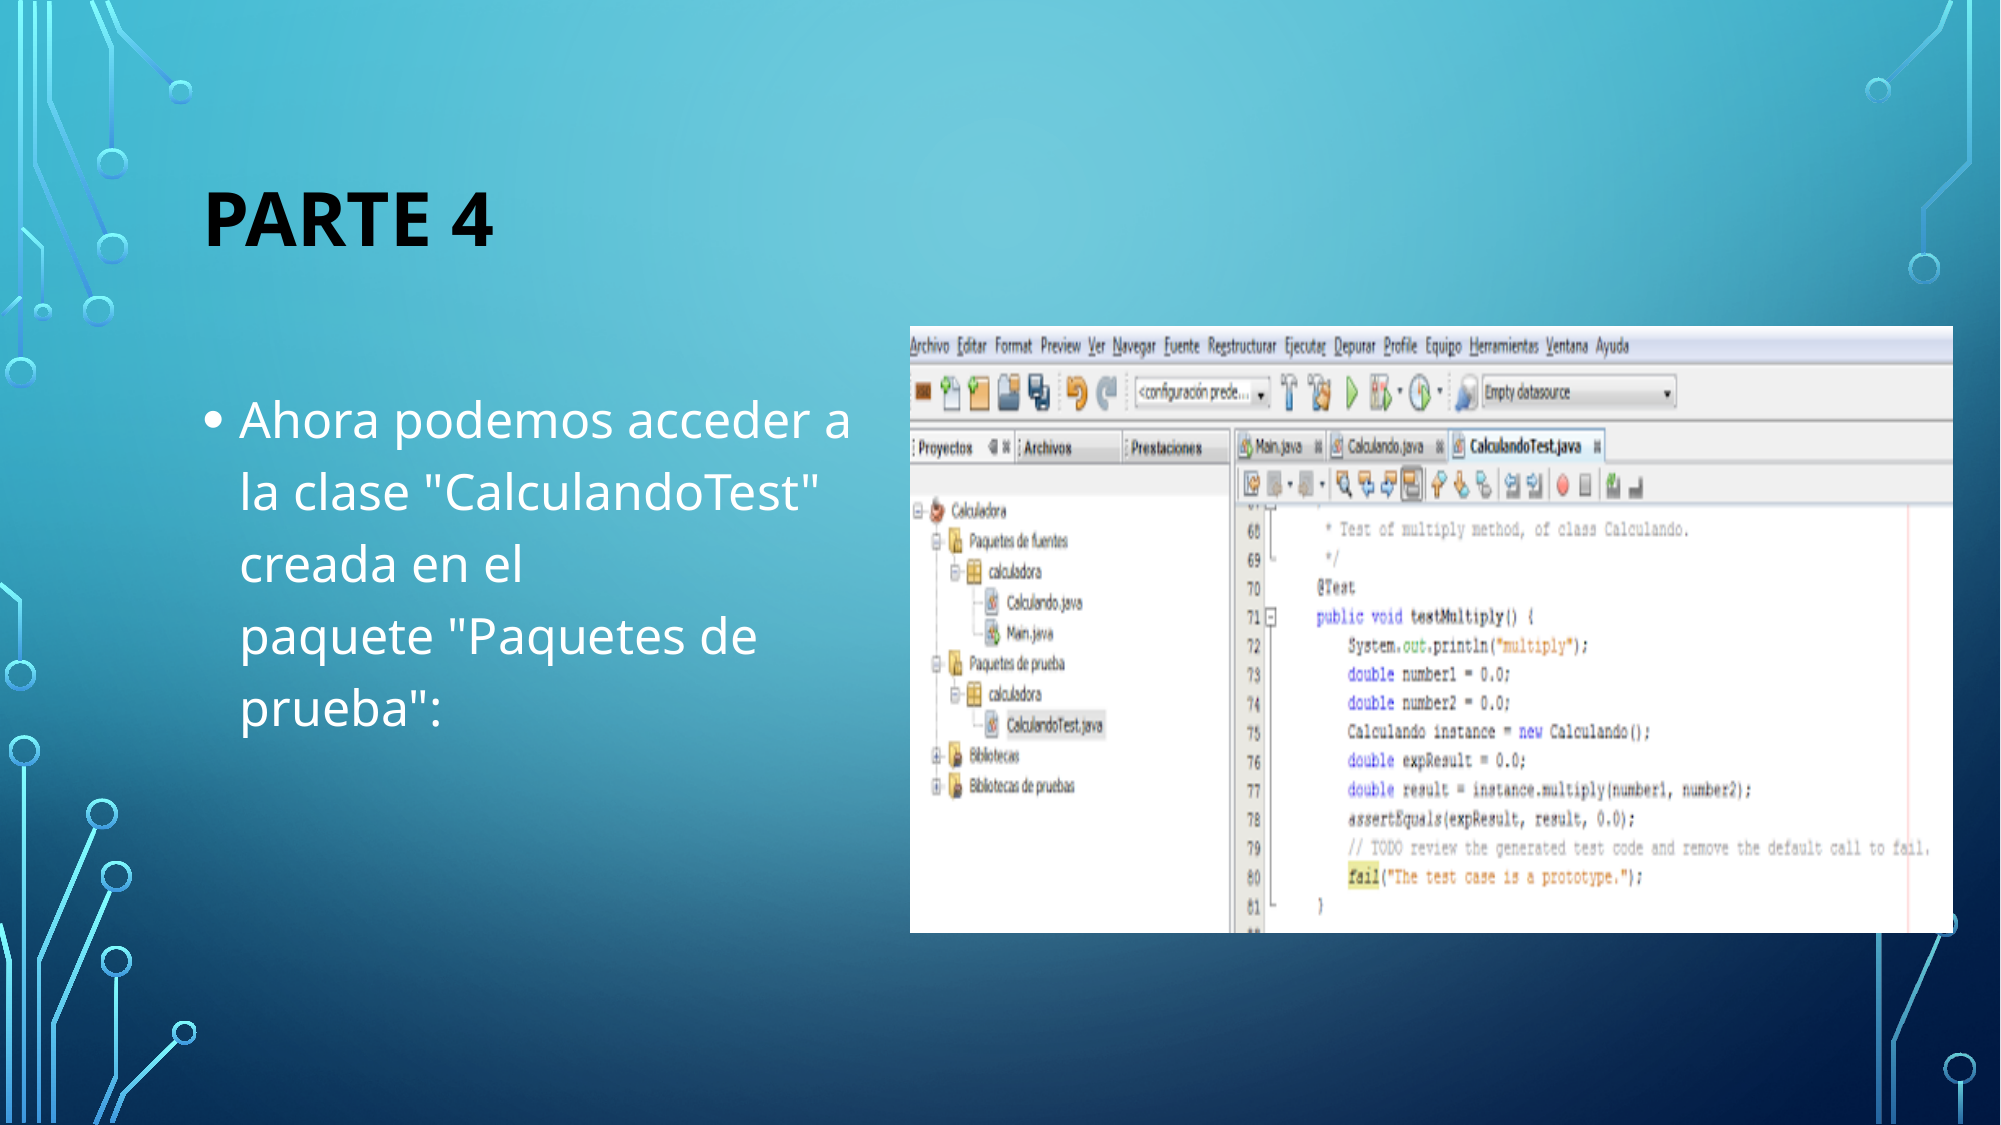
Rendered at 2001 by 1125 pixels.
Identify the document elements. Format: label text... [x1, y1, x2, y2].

picture [910, 326, 1953, 933]
title PARTE 4 [187, 101, 1813, 344]
list Ahora podemos acceder a la clase "CalculandoTest" creada en el paquete "Paquetes de prueba": [187, 369, 888, 950]
